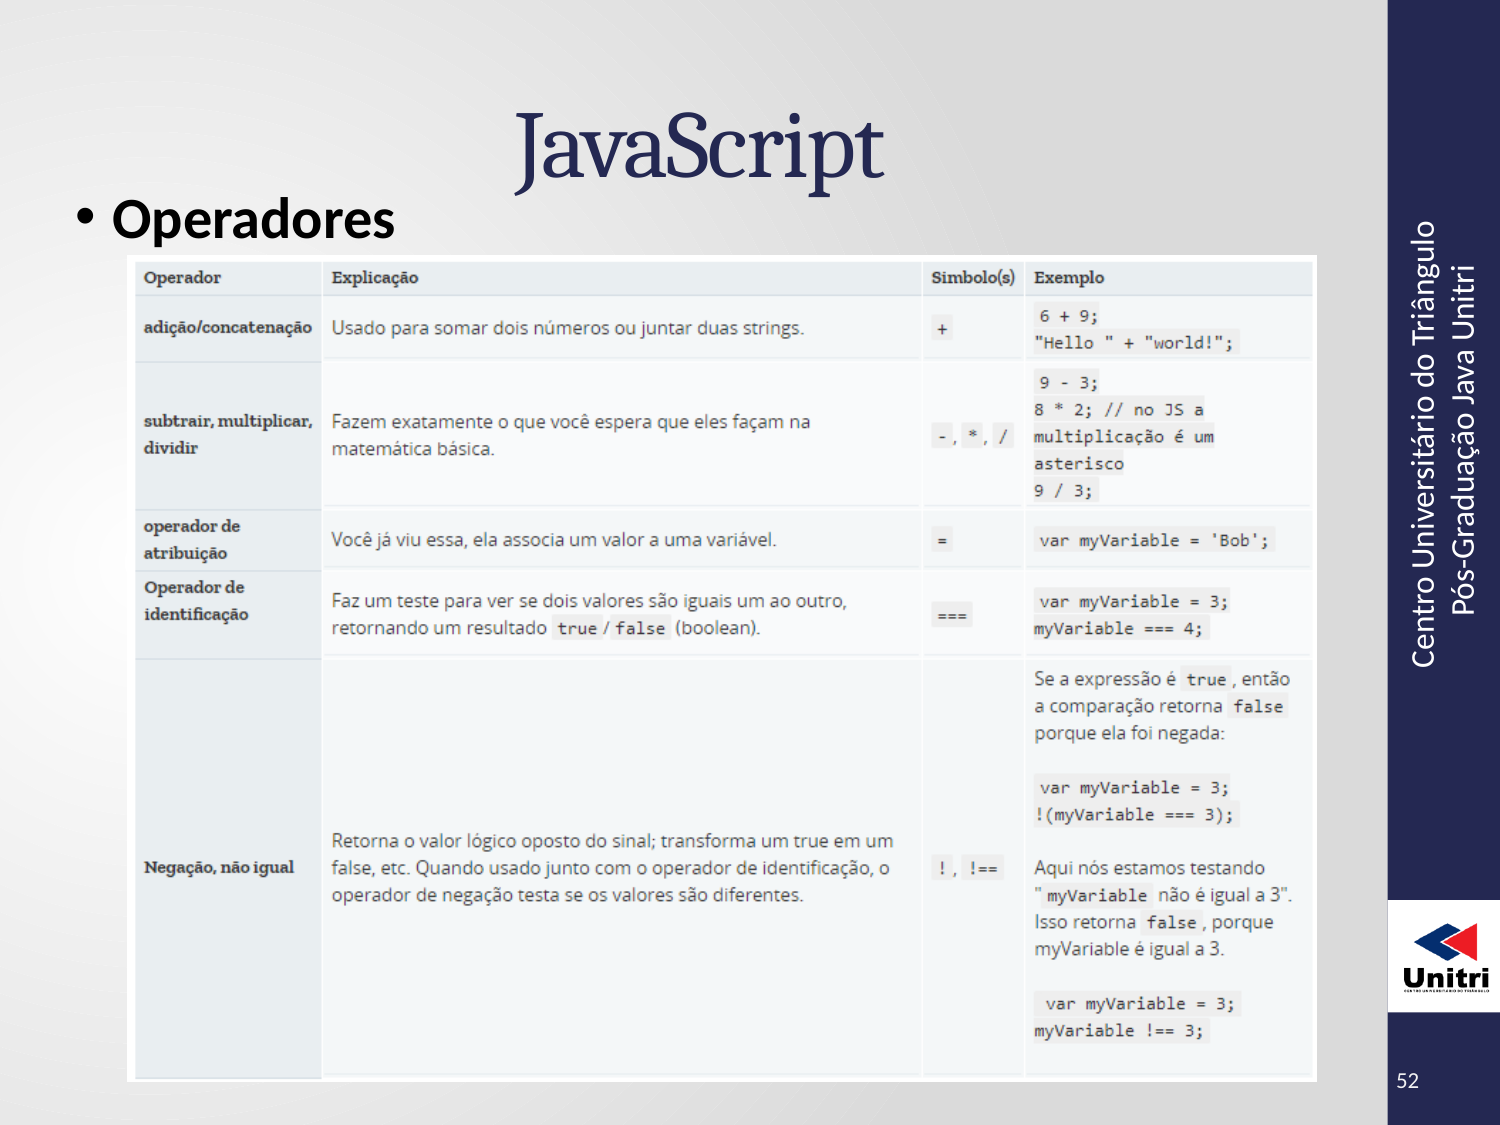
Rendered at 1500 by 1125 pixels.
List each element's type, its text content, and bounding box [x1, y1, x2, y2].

picture [127, 254, 1318, 1083]
list Operadores [41, 172, 1325, 980]
text_box Centro Universitário do Triângulo Pós-Graduação Java Unitri [1393, 0, 1488, 882]
text_box 52 [1381, 1058, 1500, 1101]
picture [1381, 902, 1500, 1010]
title JavaScript [75, 45, 1325, 172]
